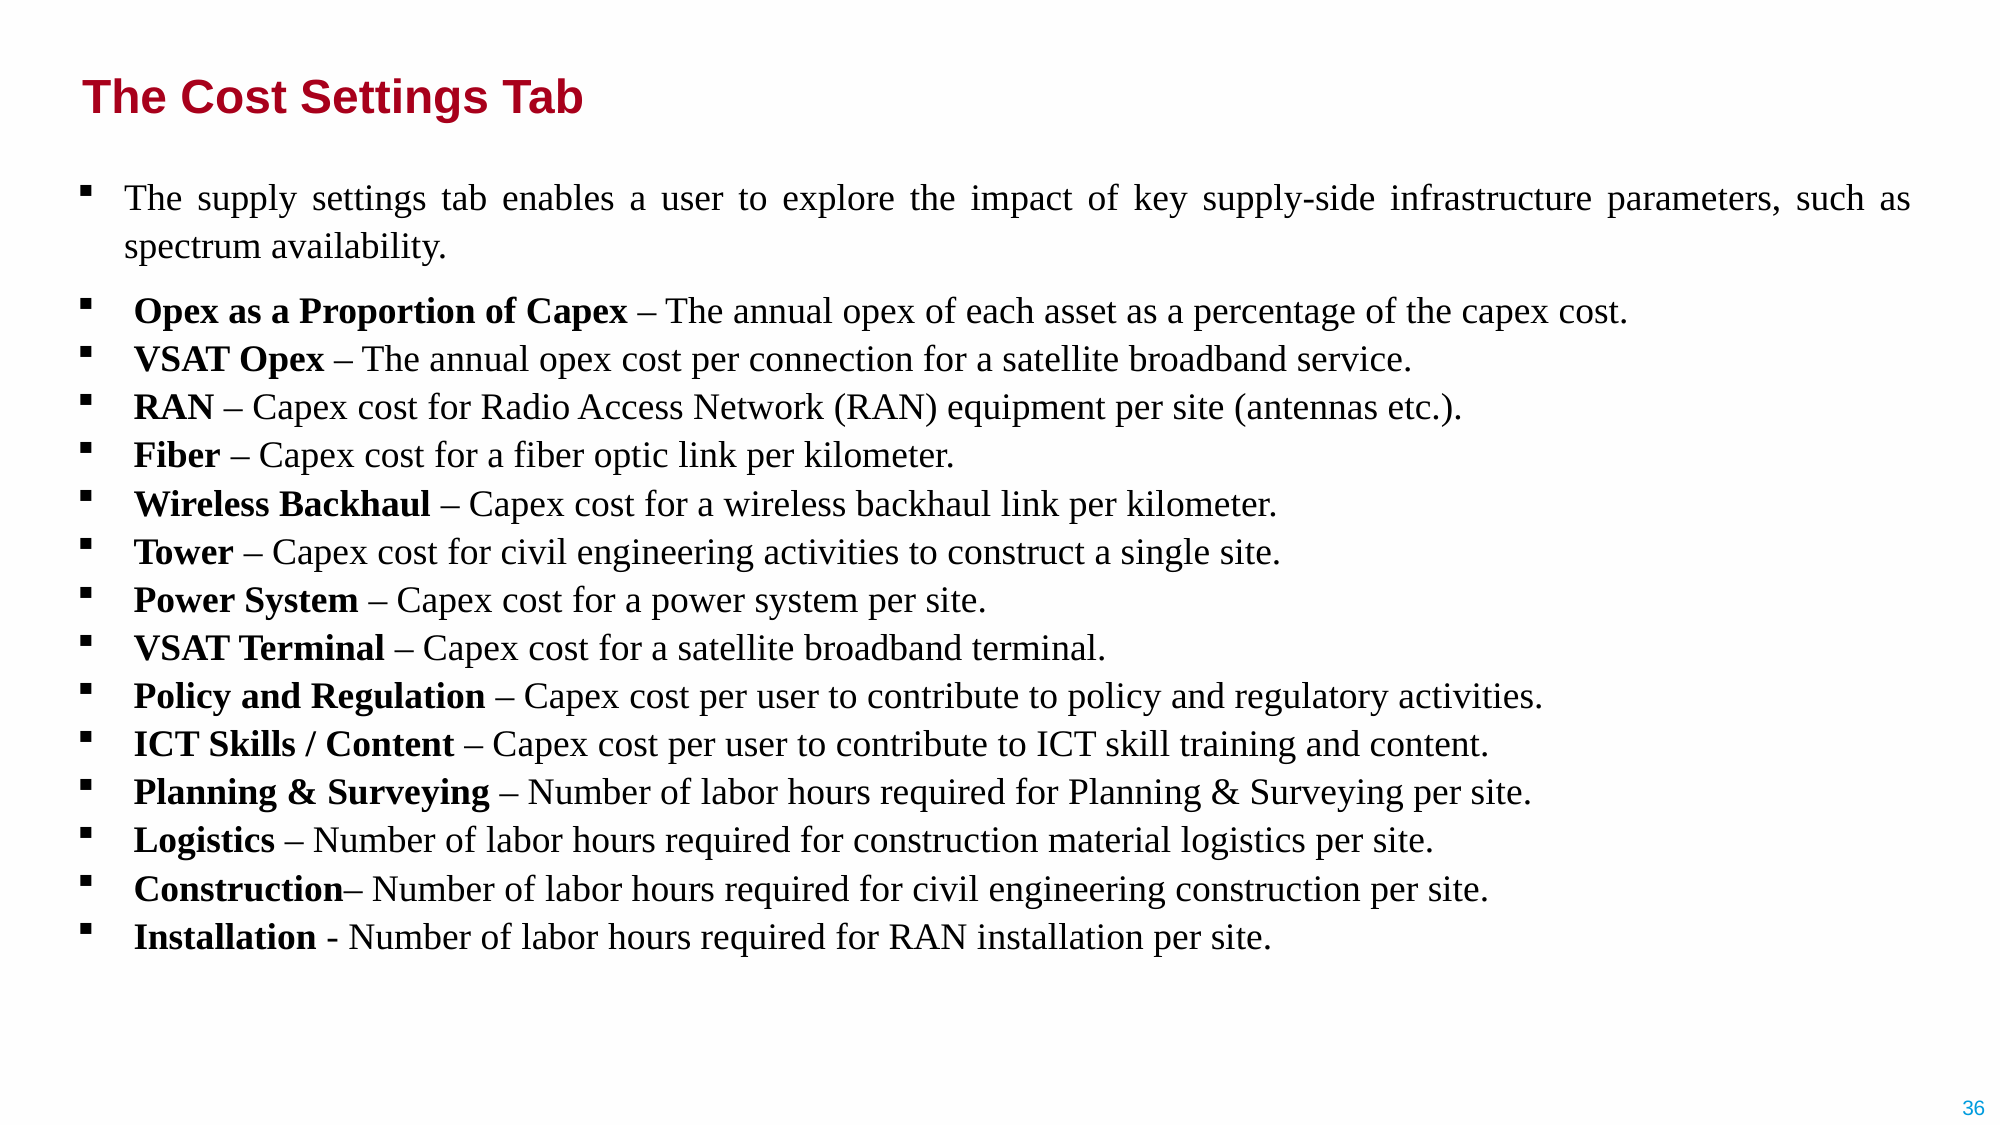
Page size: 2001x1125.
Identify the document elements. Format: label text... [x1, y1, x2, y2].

list The Cost Settings Tab [82, 42, 1914, 124]
text_box The supply settings tab enables a user to explore the impact of key supply-side infrastructure parameters, such as spectrum availability. Opex as a Proportion of Capex – The annual opex of each asset as a percentage of the capex cost. VSAT Opex – The annual opex cost per connection for a satellite broadband service. RAN – Capex cost for Radio Access Network (RAN) equipment per site (antennas etc.). Fiber – Capex cost for a fiber optic link per kilometer. Wireless Backhaul – Capex cost for a wireless backhaul link per kilometer. Tower – Capex cost for civil engineering activities to construct a single site. Power System – Capex cost for a power system per site. VSAT Terminal – Capex cost for a satellite broadband terminal. Policy and Regulation – Capex cost per user to contribute to policy and regulatory activities. ICT Skills / Content – Capex cost per user to contribute to ICT skill training and content. Planning & Surveying – Number of labor hours required for Planning & Surveying per site. Logistics – Number of labor hours required for construction material logistics per site. Construction– Number of labor hours required for civil engineering construction per site. Installation - Number of labor hours required for RAN installation per site. [62, 162, 1929, 1013]
